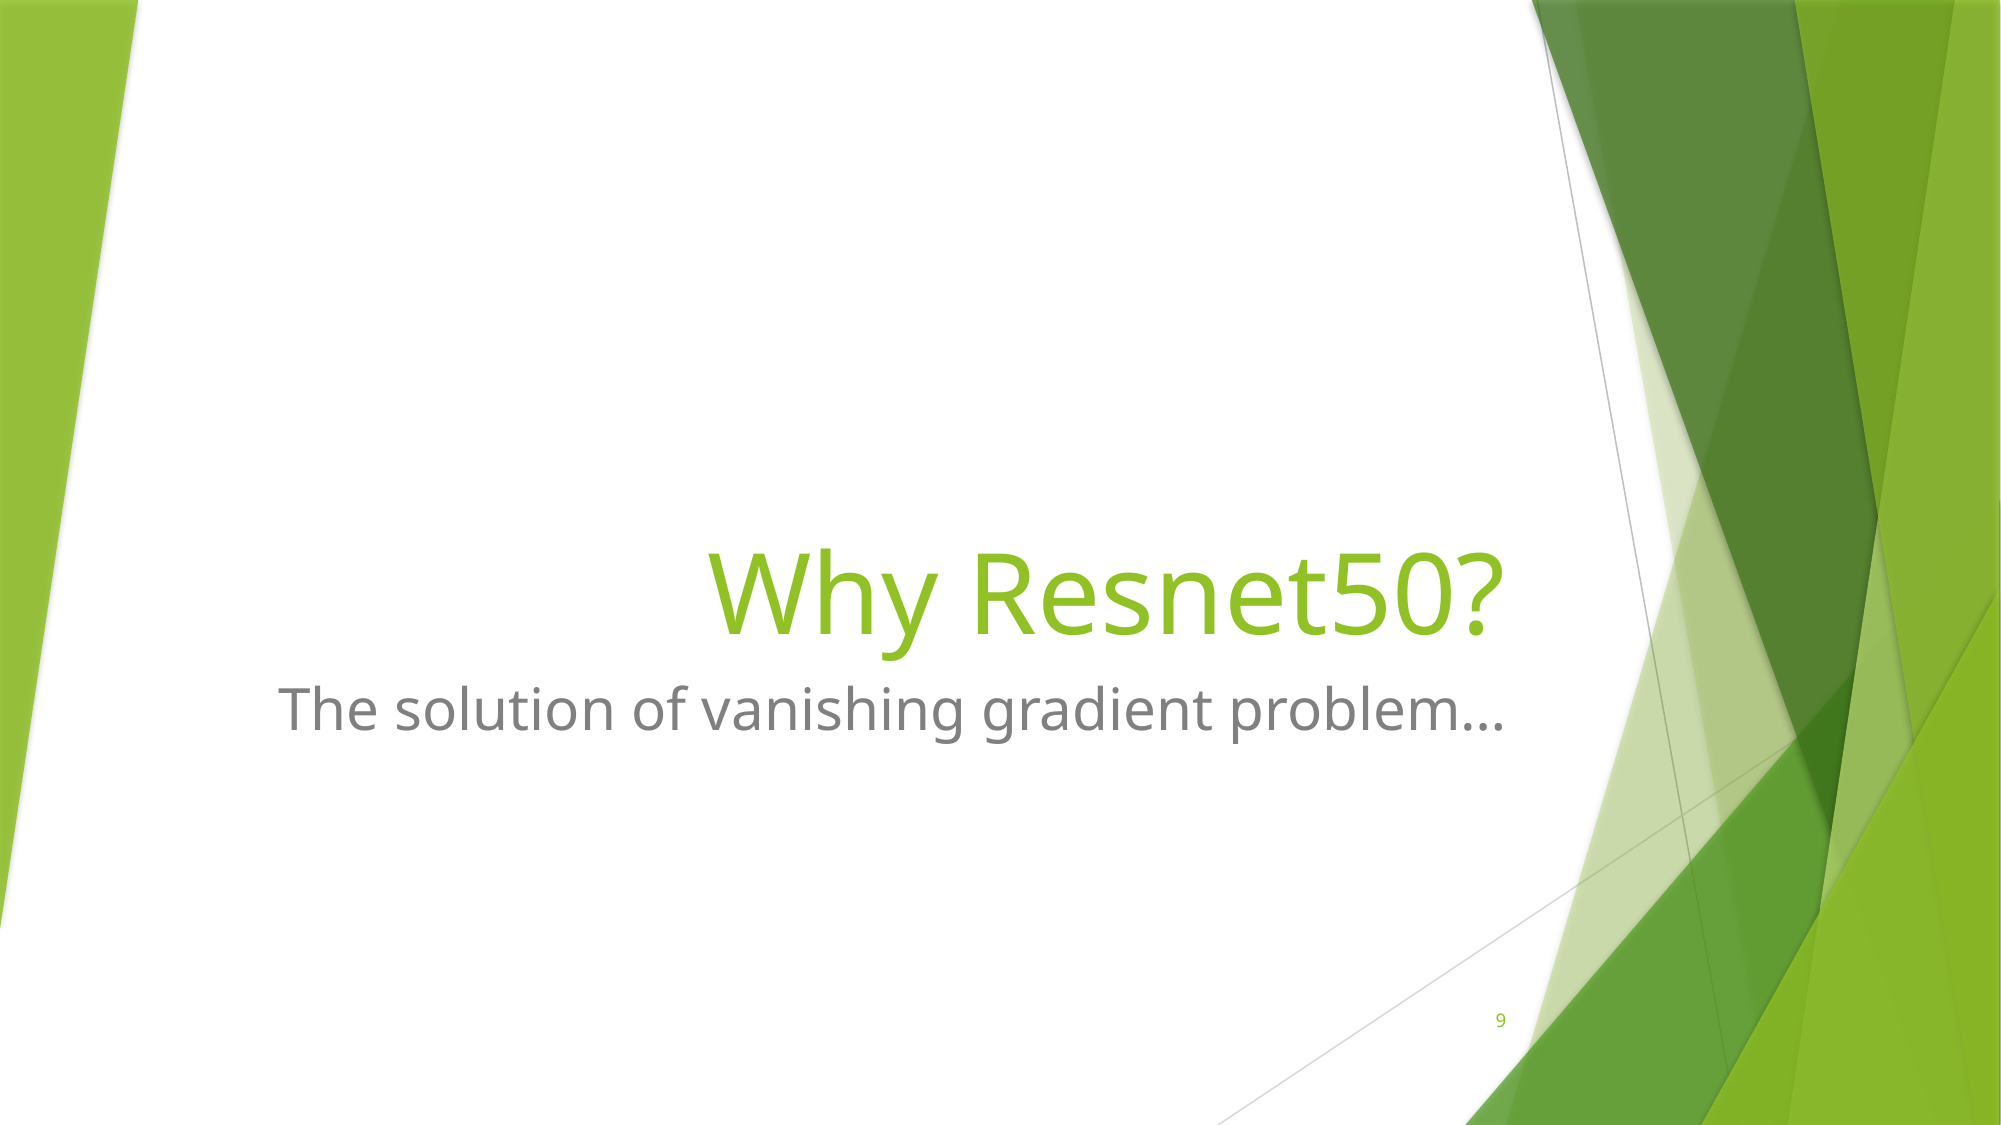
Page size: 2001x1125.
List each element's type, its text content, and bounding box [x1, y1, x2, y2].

title Why Resnet50? [247, 394, 1522, 664]
slide_number 9 [1409, 991, 1522, 1051]
subtitle The solution of vanishing gradient problem… [247, 664, 1522, 845]
